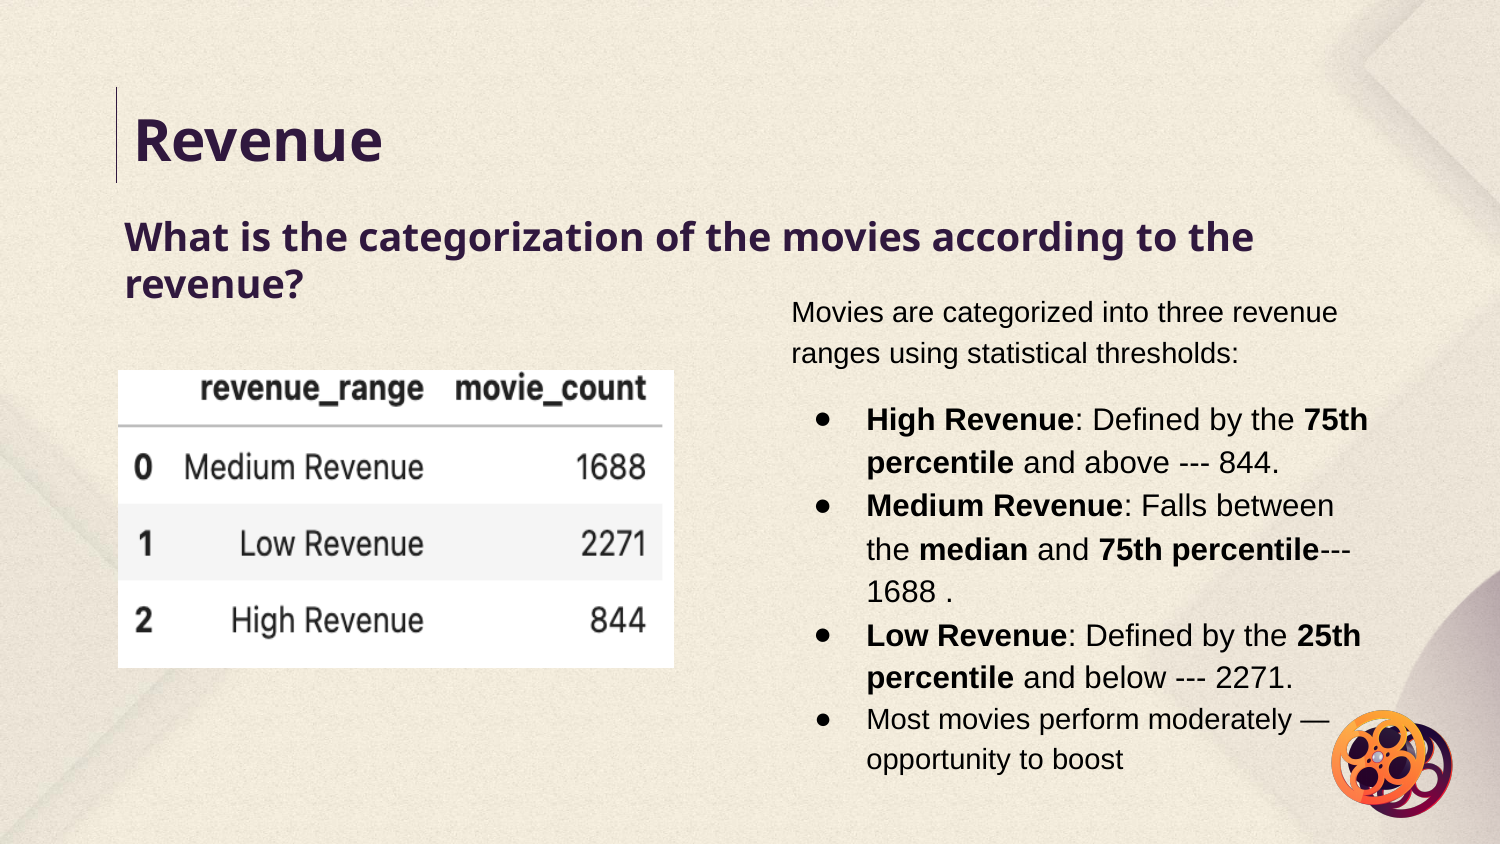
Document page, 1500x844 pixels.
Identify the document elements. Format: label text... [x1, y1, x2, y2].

text_box Movies are categorized into three revenue ranges using statistical thresholds: High Revenue: Defined by the 75th percentile and above --- 844. Medium Revenue: Falls between the median and 75th percentile---1688 . Low Revenue: Defined by the 25th percentile and below --- 2271. Most movies perform moderately — opportunity to boost [776, 273, 1399, 770]
picture [0, 0, 1500, 844]
title What is the categorization of the movies according to the revenue? [109, 196, 1413, 291]
title Revenue [118, 88, 1382, 183]
